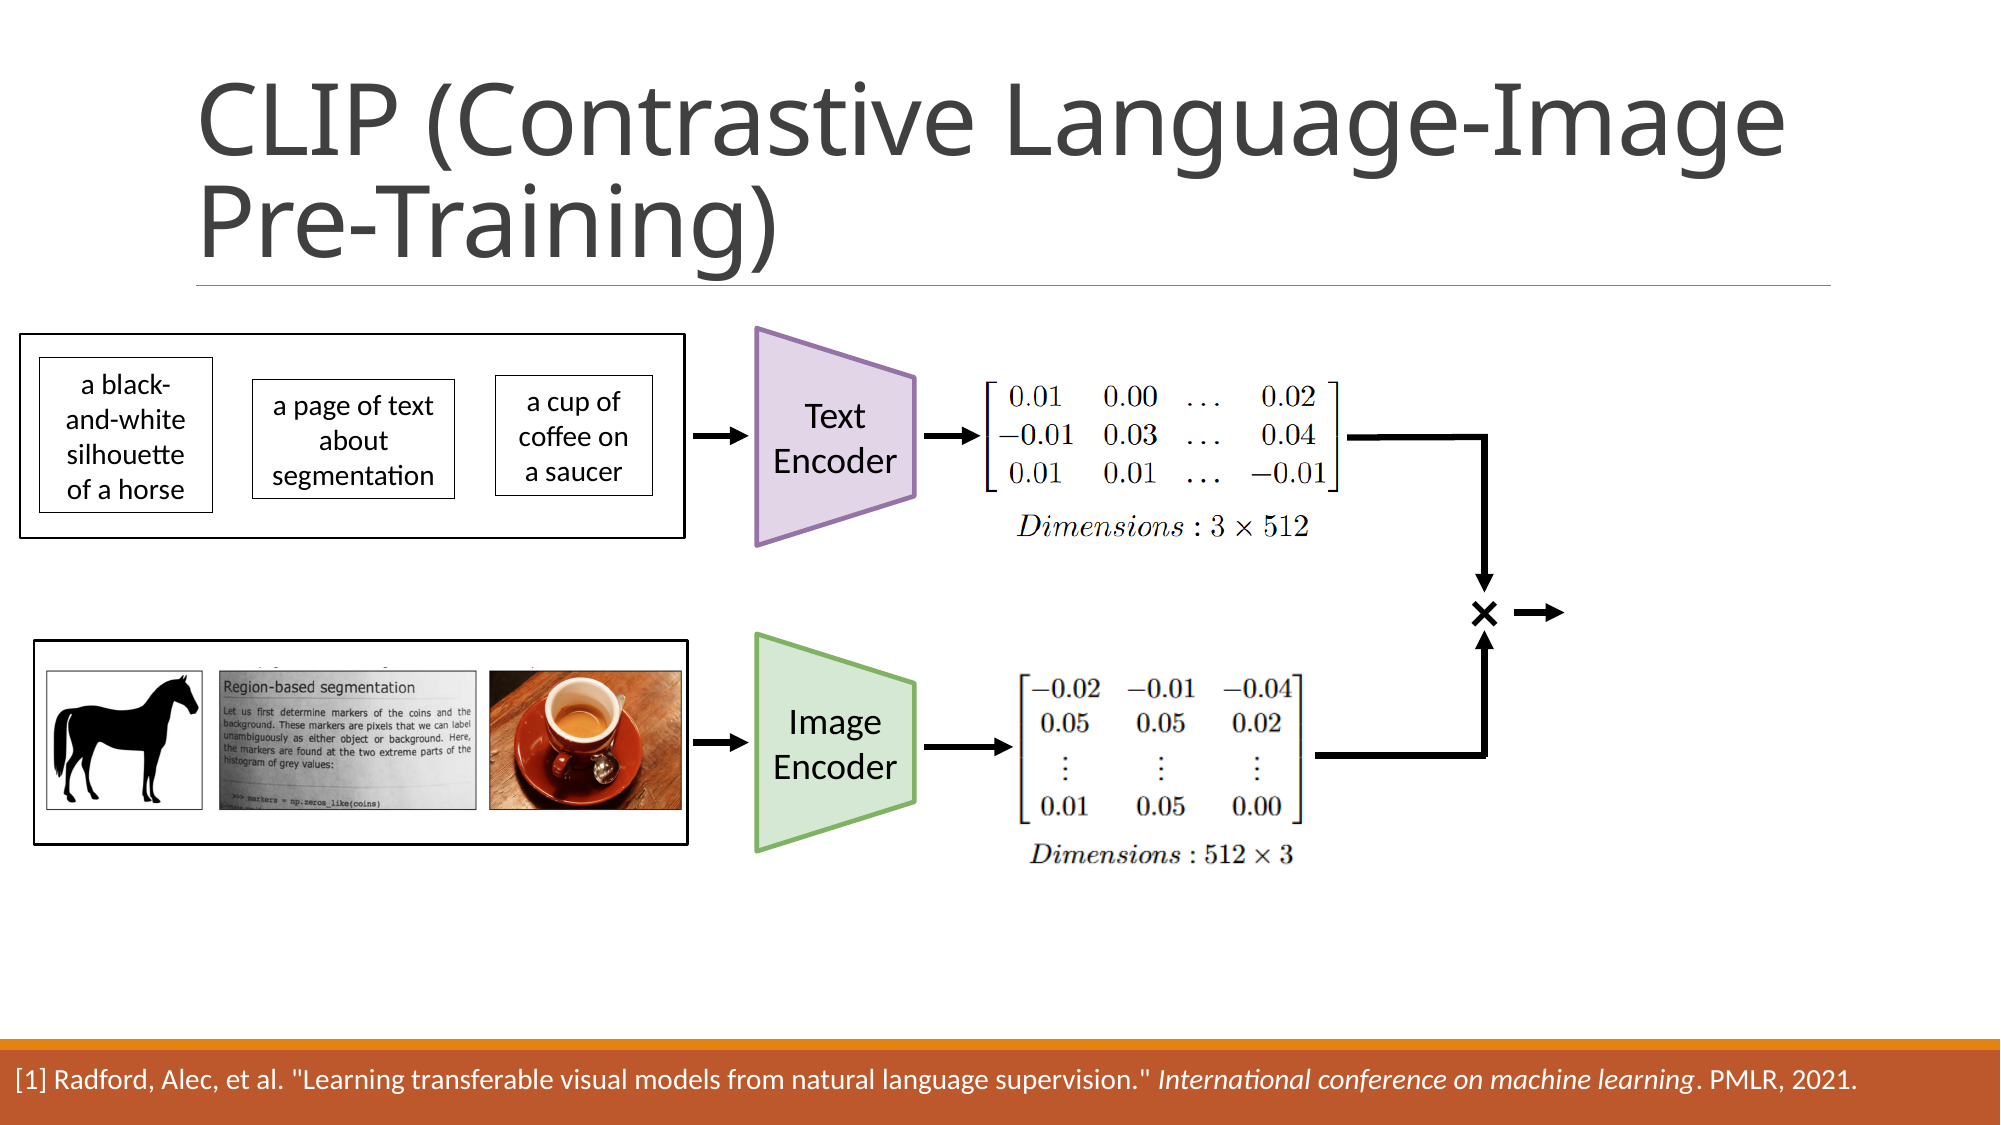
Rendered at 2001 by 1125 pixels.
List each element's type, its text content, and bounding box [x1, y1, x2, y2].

picture [978, 375, 1345, 545]
text_box [1] Radford, Alec, et al. "Learning transferable visual models from natural language supervision." International conference on machine learning. PMLR, 2021. [0, 1052, 2000, 1103]
picture [1014, 669, 1308, 873]
text_box × [1455, 566, 1514, 652]
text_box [38, 667, 482, 819]
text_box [19, 333, 685, 539]
picture [486, 667, 685, 819]
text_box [756, 327, 915, 547]
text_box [756, 633, 915, 852]
text_box [33, 639, 689, 846]
title CLIP (Contrastive Language-Image Pre-Training) [180, 47, 1830, 285]
